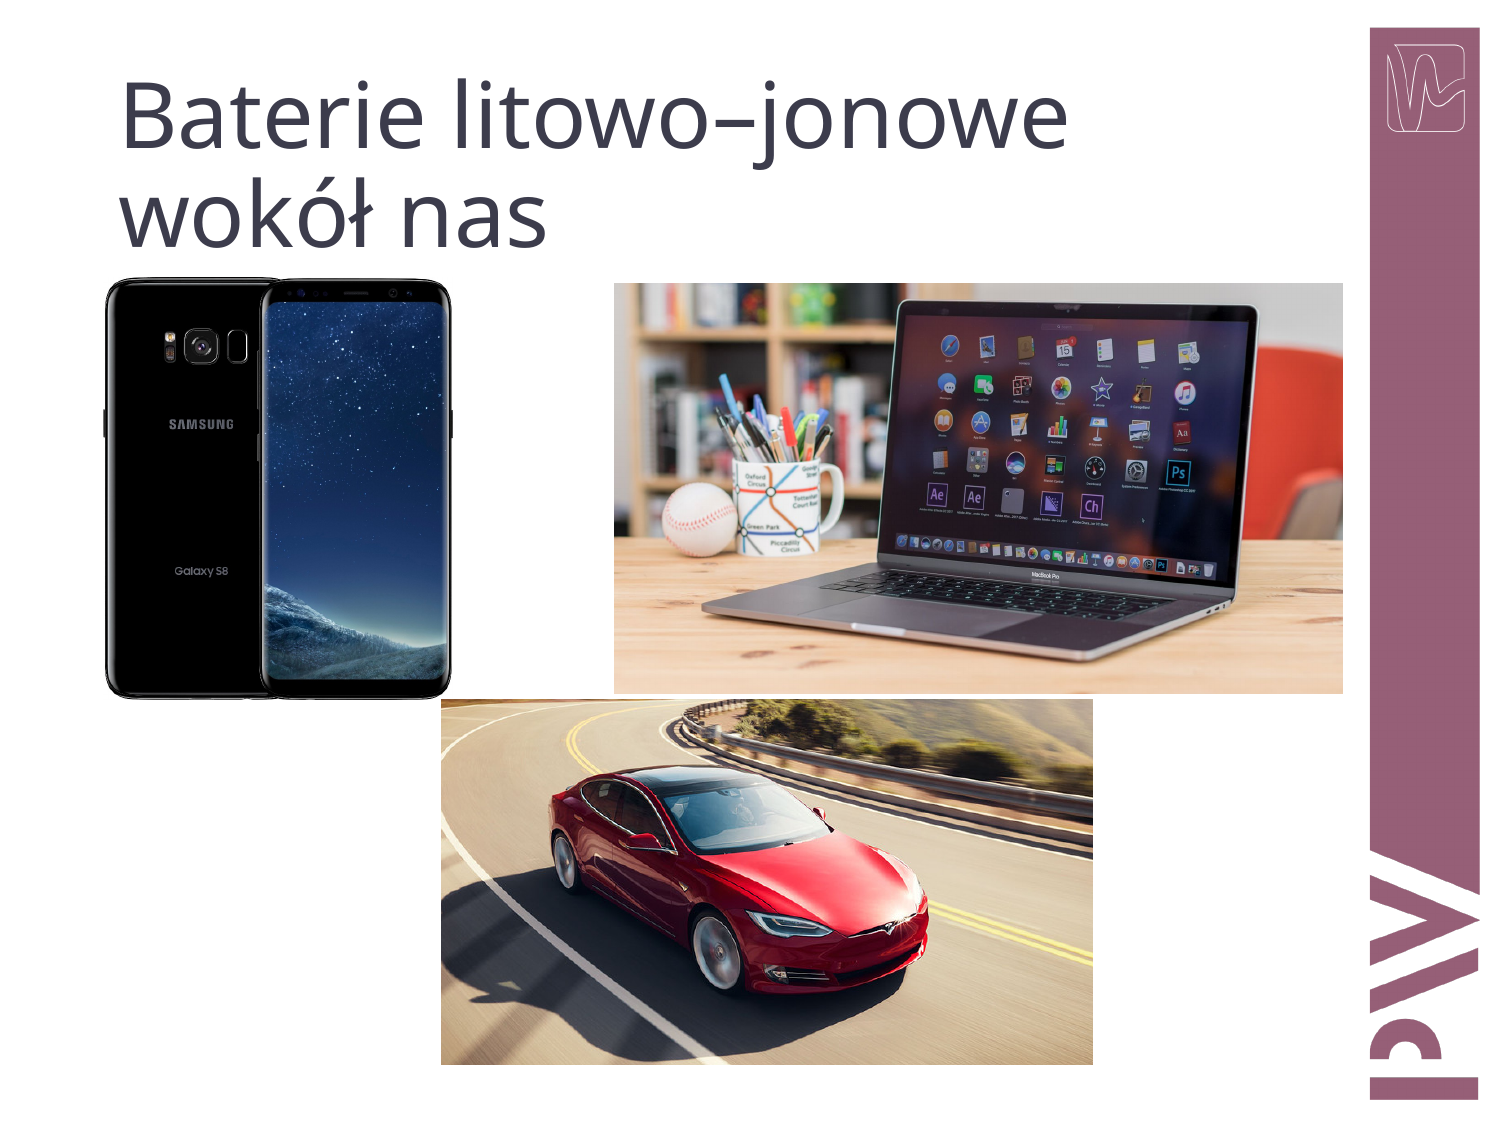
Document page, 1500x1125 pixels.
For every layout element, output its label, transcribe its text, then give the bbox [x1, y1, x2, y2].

title Baterie litowo–jonowe wokół nas [103, 59, 1343, 278]
picture [1369, 0, 1500, 1125]
picture [614, 283, 1343, 694]
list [103, 277, 453, 700]
picture [441, 699, 1093, 1066]
